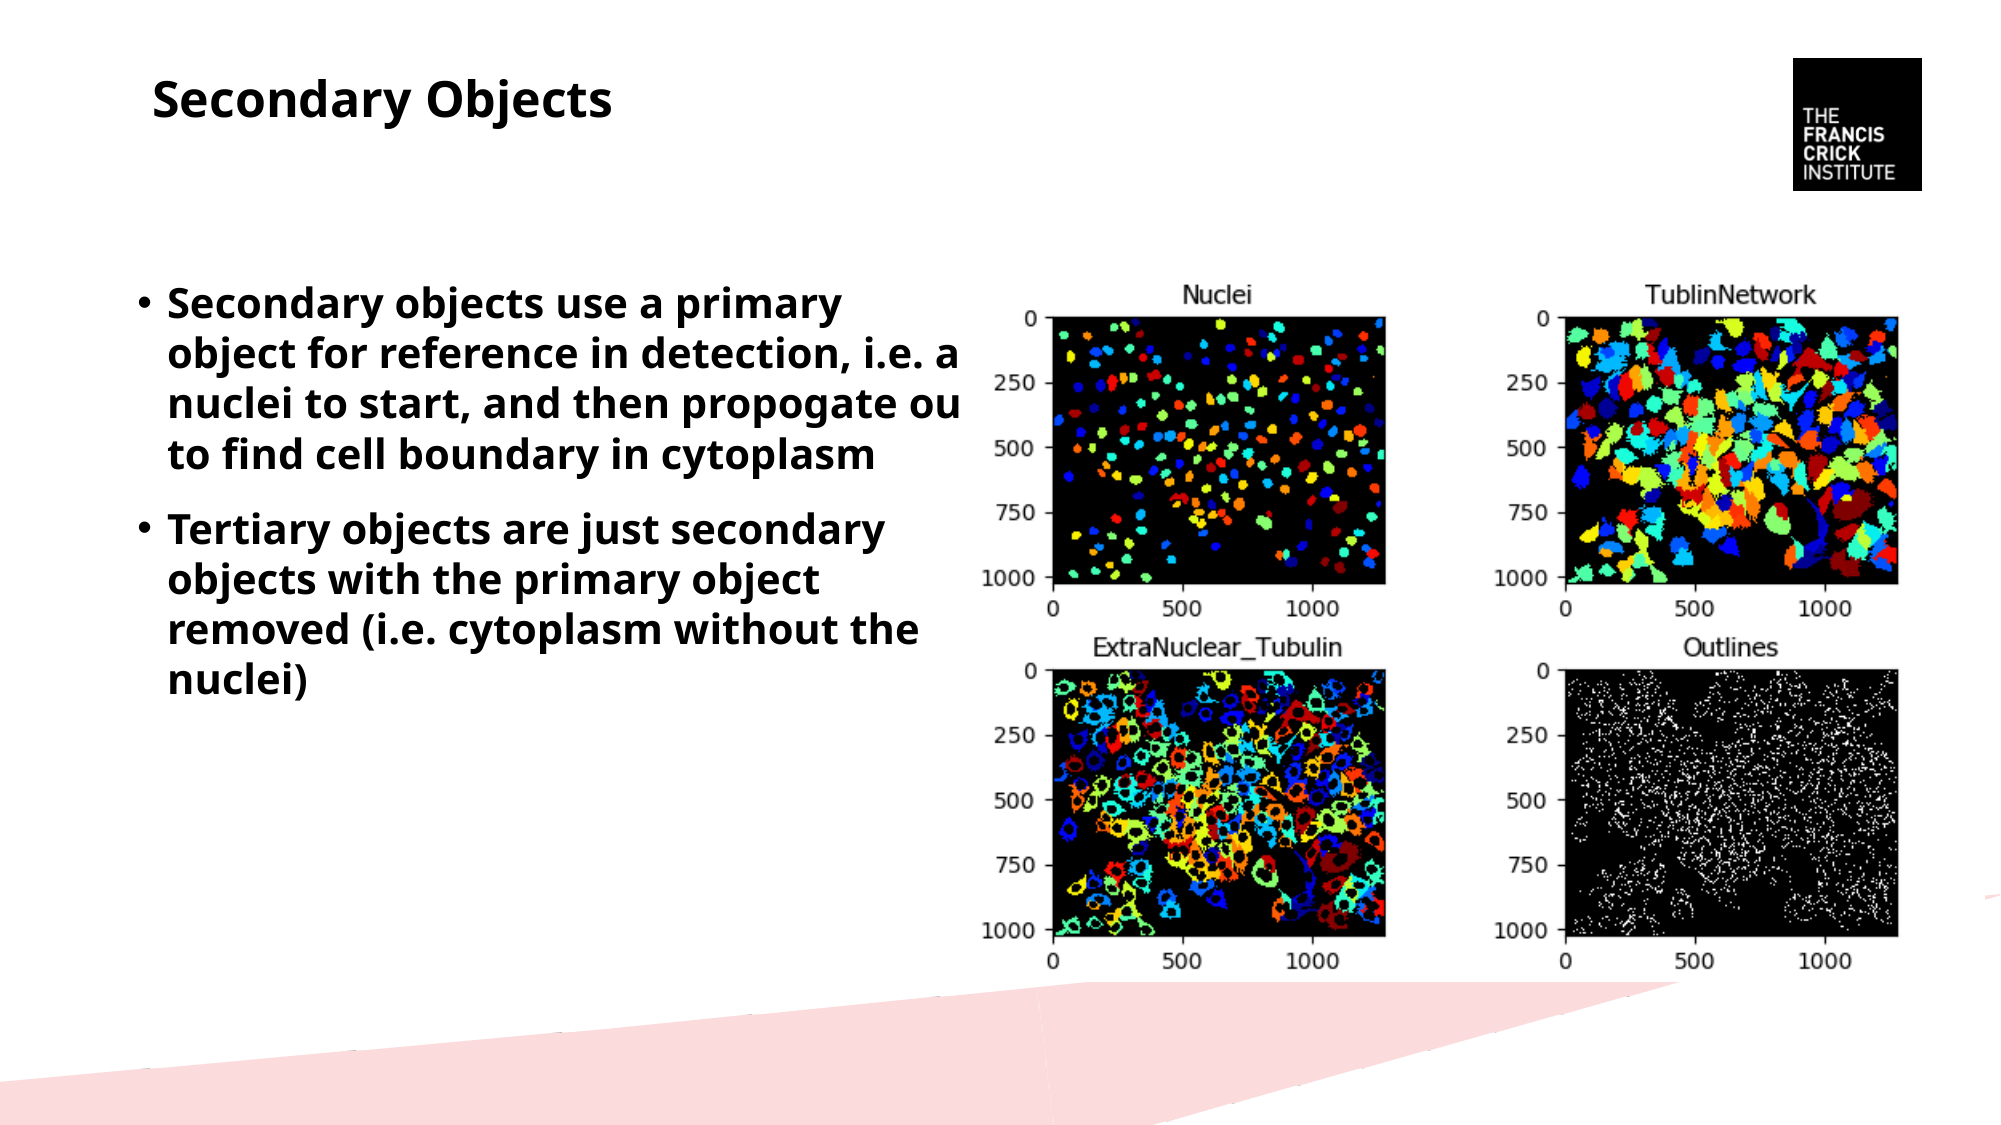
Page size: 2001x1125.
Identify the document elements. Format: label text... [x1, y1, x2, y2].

title Secondary Objects [136, 59, 1864, 279]
picture [959, 277, 1985, 982]
list Secondary objects use a primary object for reference in detection, i.e. a nuclei to start, and then propogate out to find cell boundary in cytoplasm Tertiary objects are just secondary objects with the primary object removed (i.e. cytoplasm without the nuclei) [137, 277, 982, 1014]
picture [1793, 58, 1922, 191]
